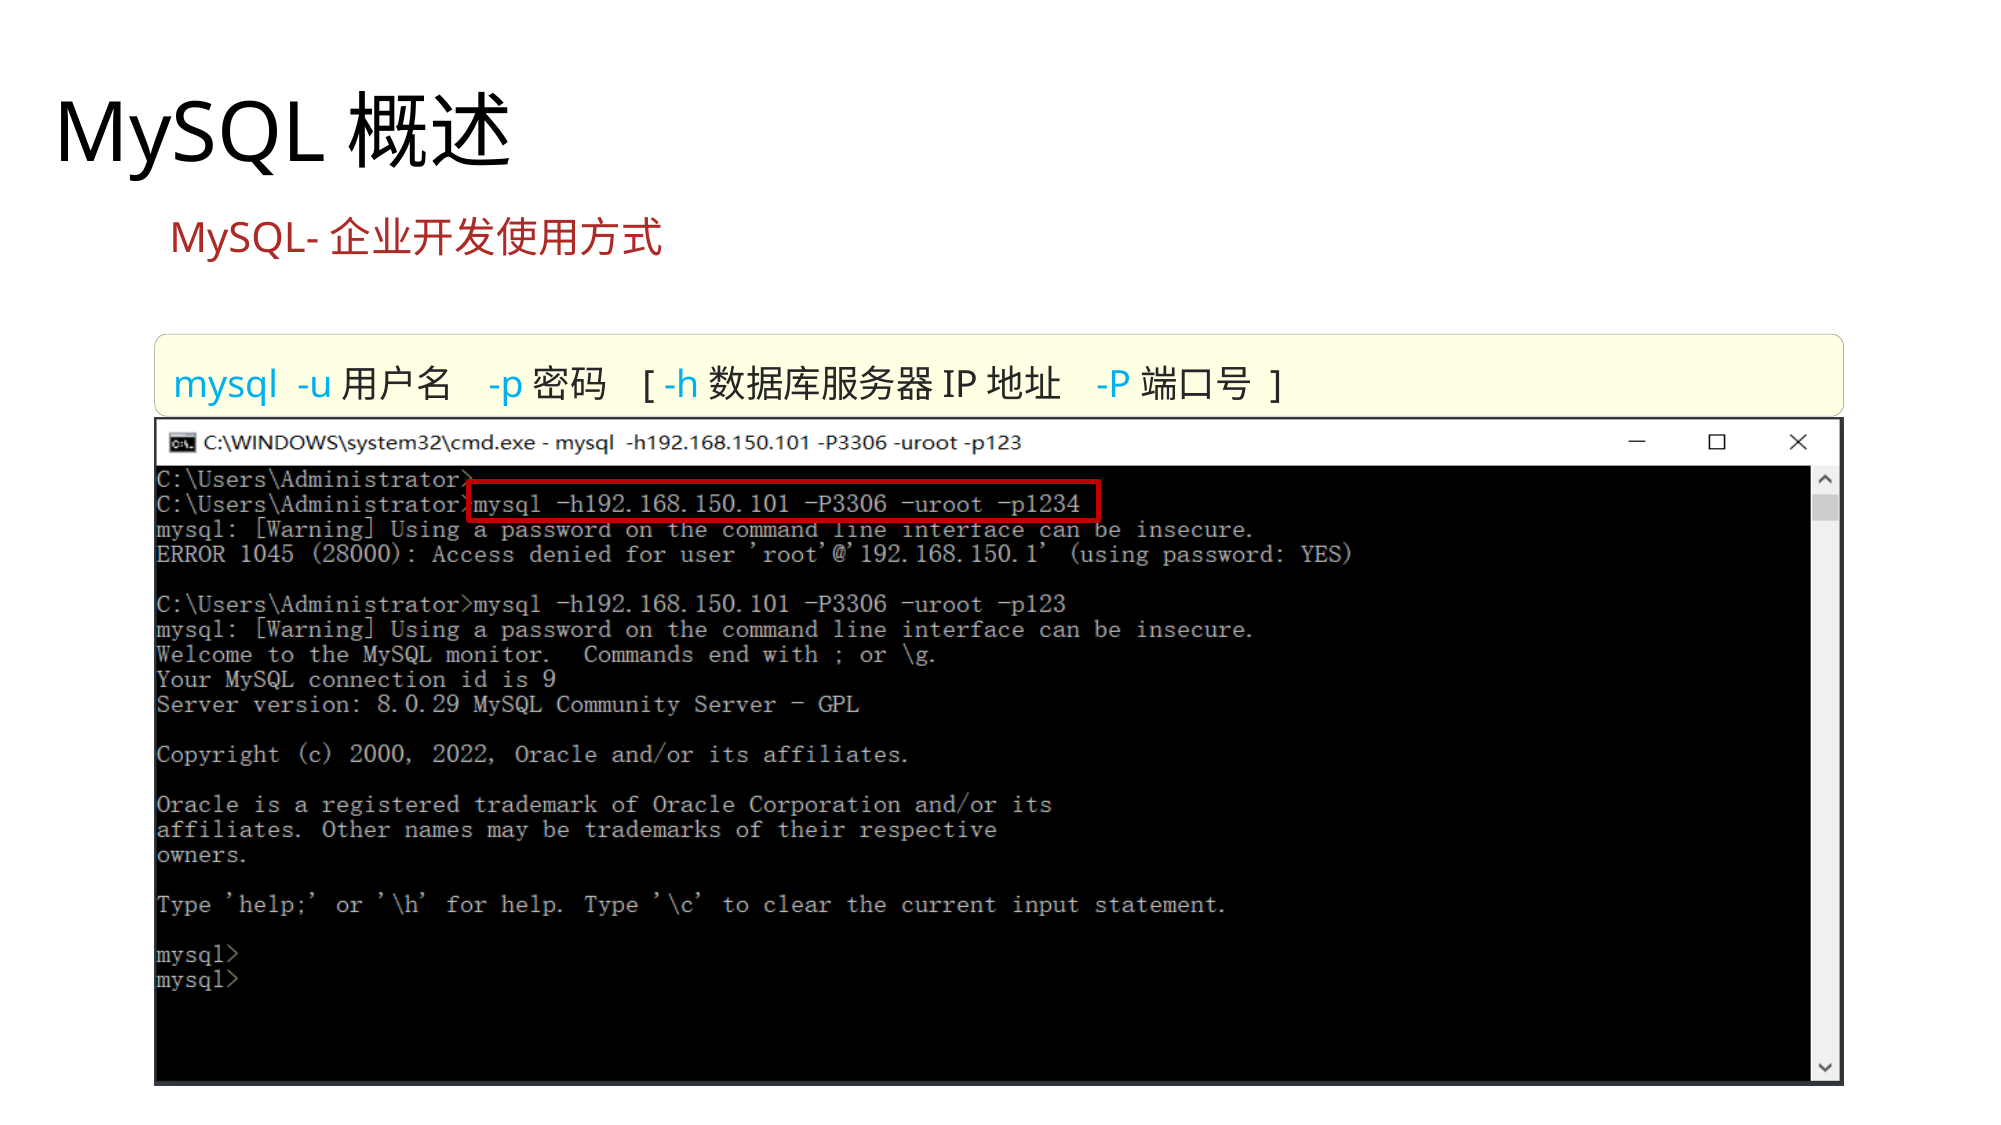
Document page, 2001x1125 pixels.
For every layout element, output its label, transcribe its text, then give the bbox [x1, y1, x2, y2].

text_box MySQL-企业开发使用方式 [154, 192, 1918, 278]
picture [154, 417, 1844, 1086]
text_box MySQL概述 [39, 76, 912, 193]
text_box mysql -u用户名 -p密码 [ -h数据库服务器IP地址 -P端口号 ] [154, 334, 1844, 417]
